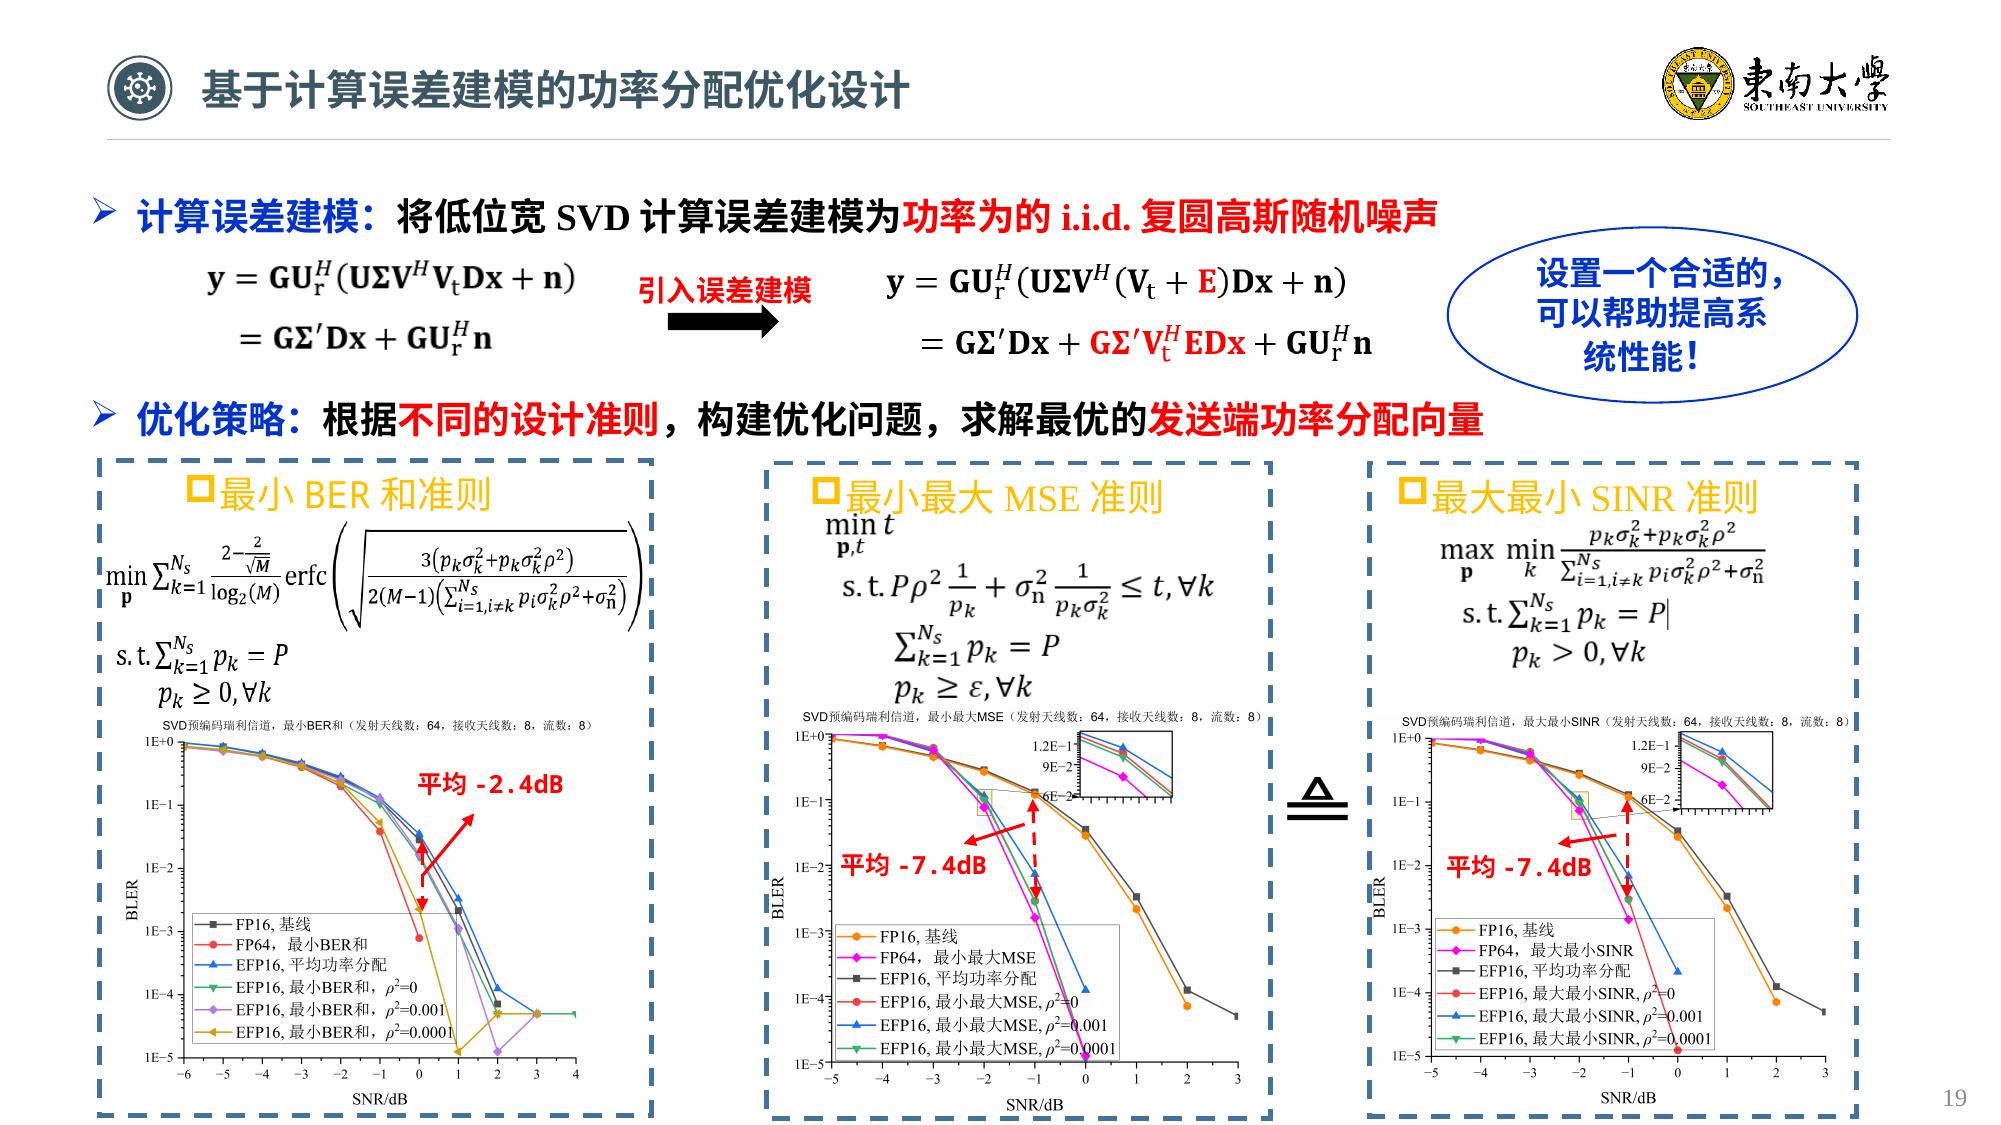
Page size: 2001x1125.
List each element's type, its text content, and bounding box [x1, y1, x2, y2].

text_box [1369, 462, 1858, 1117]
text_box [666, 315, 781, 342]
text_box 最小BER和准则 [82, 441, 594, 1116]
text_box 基于计算误差建模的功率分配优化设计 [201, 56, 1284, 122]
picture [864, 253, 1403, 368]
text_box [1032, 799, 1037, 900]
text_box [963, 824, 1025, 844]
picture [1427, 518, 1777, 675]
text_box 引入误差建模 [622, 264, 829, 315]
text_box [1557, 835, 1617, 844]
picture [1662, 47, 1889, 120]
picture [125, 719, 594, 1107]
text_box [422, 813, 475, 876]
picture [187, 250, 594, 365]
text_box 最小最大MSE准则 [708, 443, 1294, 1125]
text_box [99, 460, 653, 1117]
text_box [766, 462, 1272, 1119]
picture [1369, 715, 1852, 1105]
picture [769, 509, 1262, 1112]
picture [103, 521, 643, 710]
text_box 最大最小SINR准则 [1295, 443, 1881, 1125]
